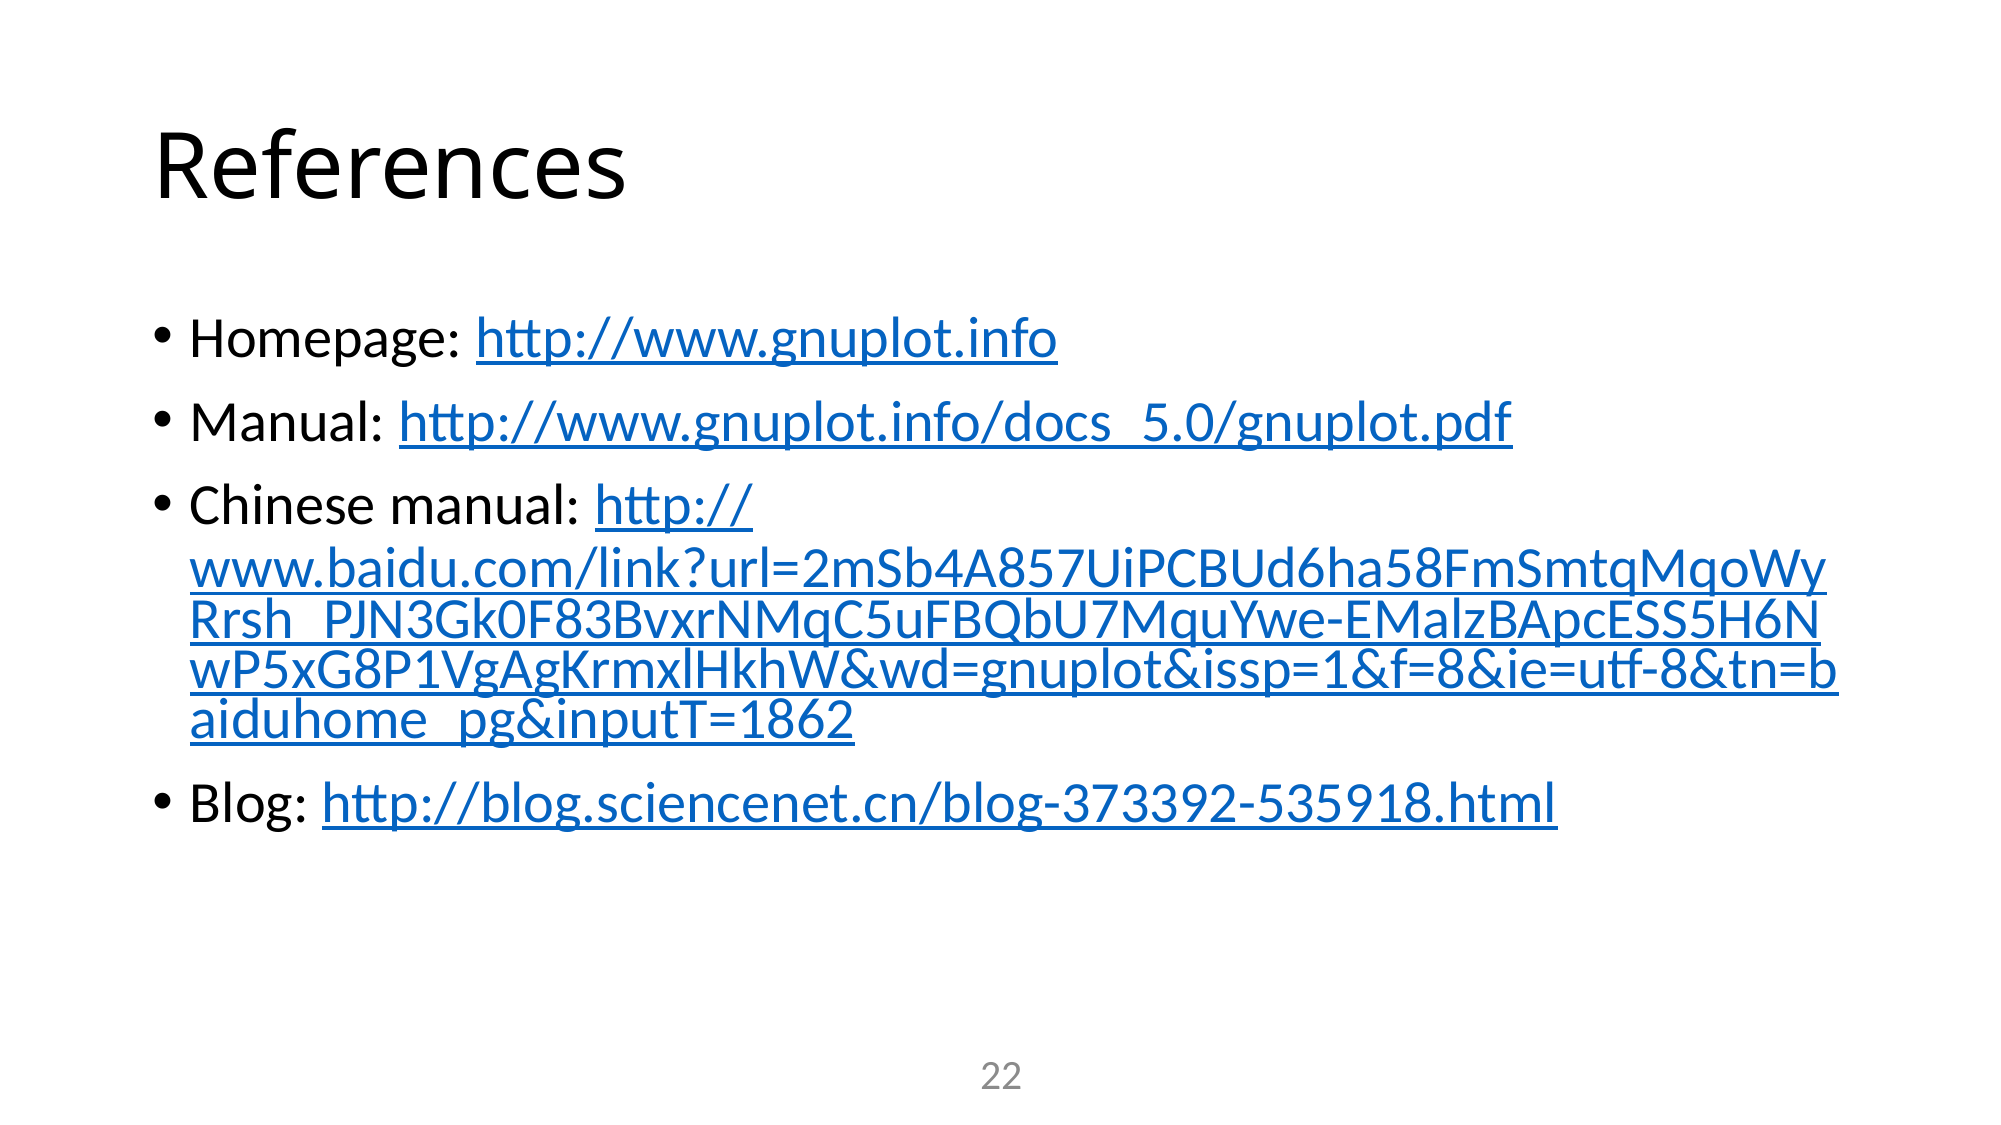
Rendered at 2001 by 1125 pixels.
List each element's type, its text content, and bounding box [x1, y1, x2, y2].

title References [137, 59, 1863, 278]
list Homepage: http://www.gnuplot.info Manual: http://www.gnuplot.info/docs_5.0/gnuplot.pdf Chinese manual: http://www.baidu.com/link?url=2mSb4A857UiPCBUd6ha58FmSmtqMqoWyRrsh_PJN3Gk0F83BvxrNMqC5uFBQbU7MquYwe-EMalzBApcESS5H6NwP5xG8P1VgAgKrmxlHkhW&wd=gnuplot&issp=1&f=8&ie=utf-8&tn=baiduhome_pg&inputT=1862 Blog: http://blog.sciencenet.cn/blog-373392-535918.html [137, 299, 1863, 1014]
slide_number 22 [587, 1042, 1038, 1103]
